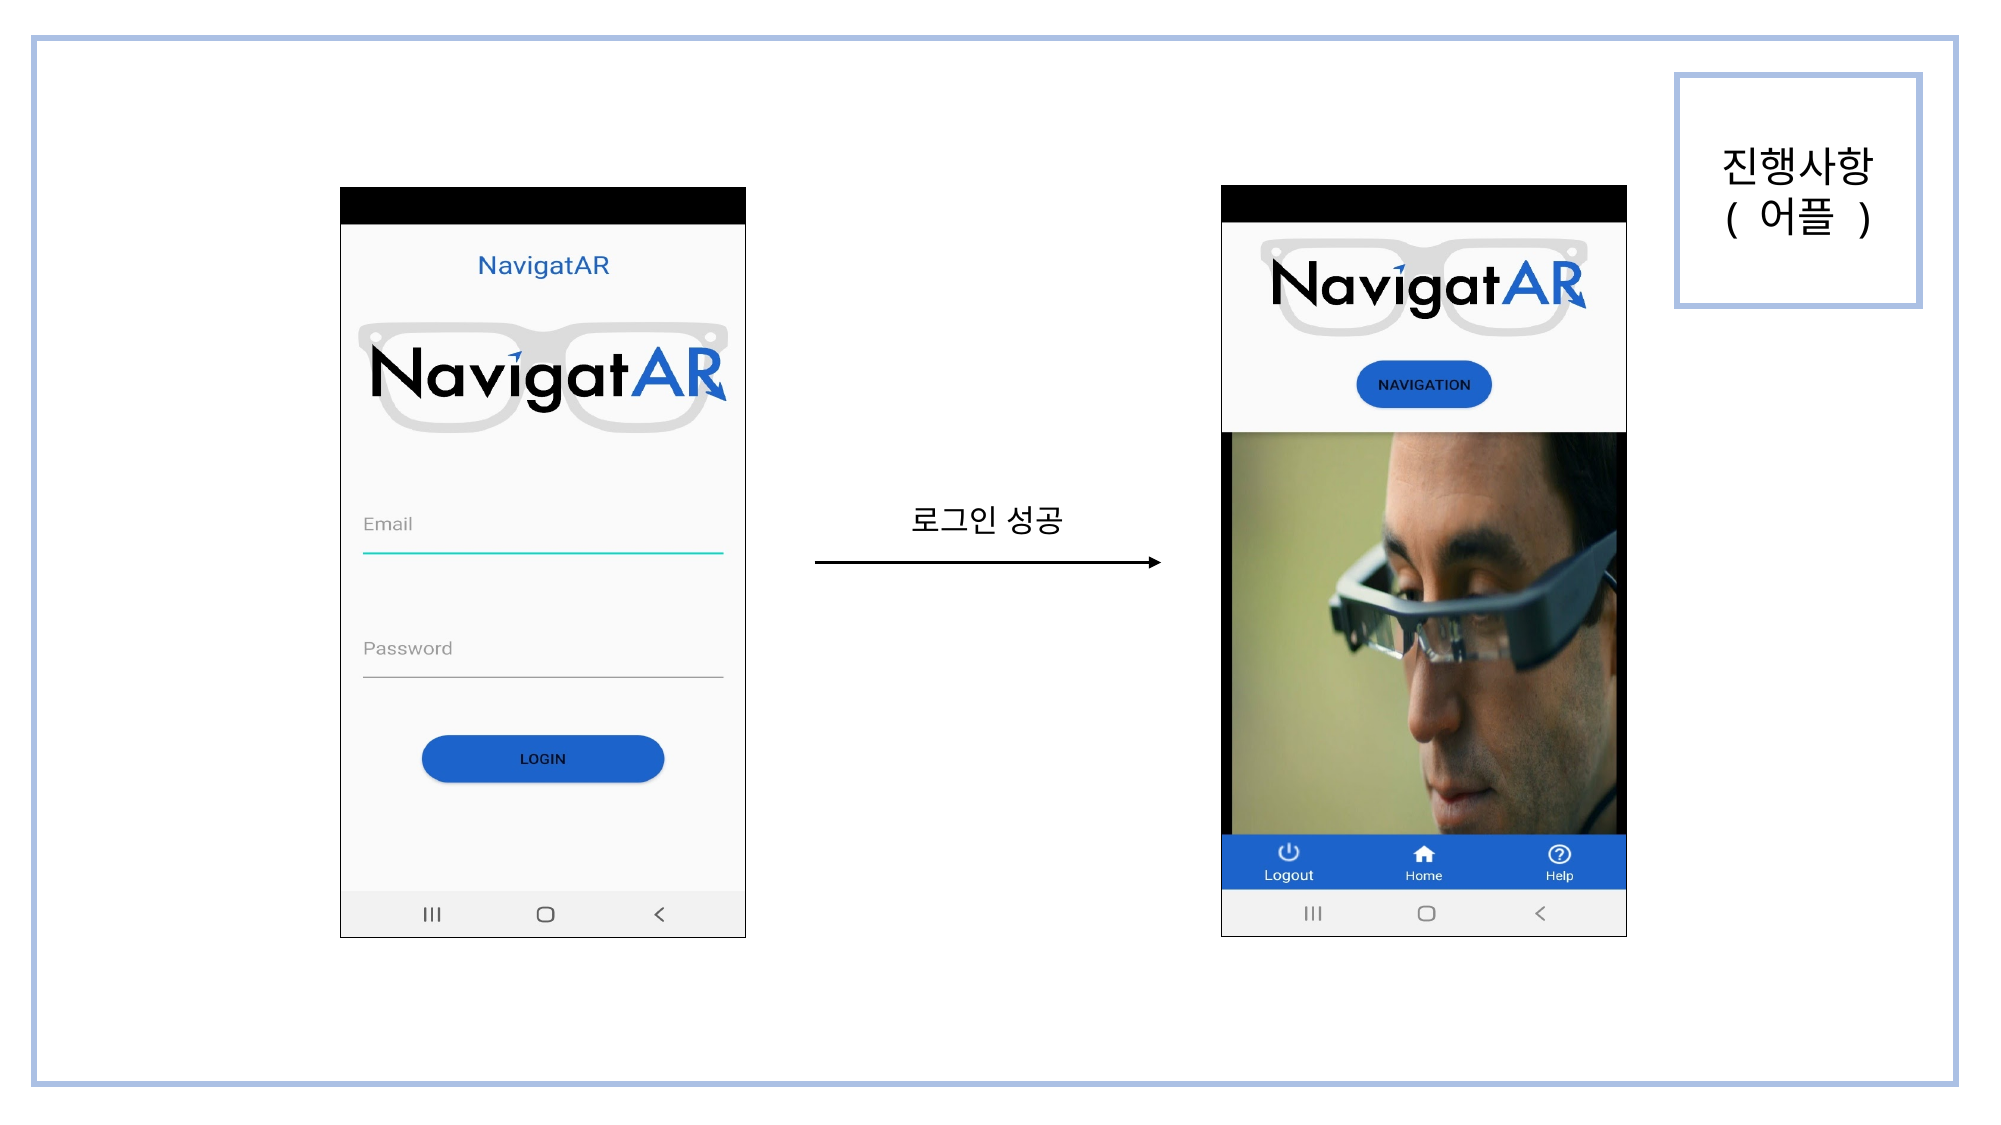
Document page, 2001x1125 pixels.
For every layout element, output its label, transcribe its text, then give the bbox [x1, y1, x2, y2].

picture [340, 187, 746, 938]
text_box 진행사항 ( 어플 ) [1676, 74, 1921, 307]
text_box 로그인 성공 [848, 493, 1128, 547]
picture [1221, 185, 1627, 937]
text_box [33, 37, 1957, 1085]
